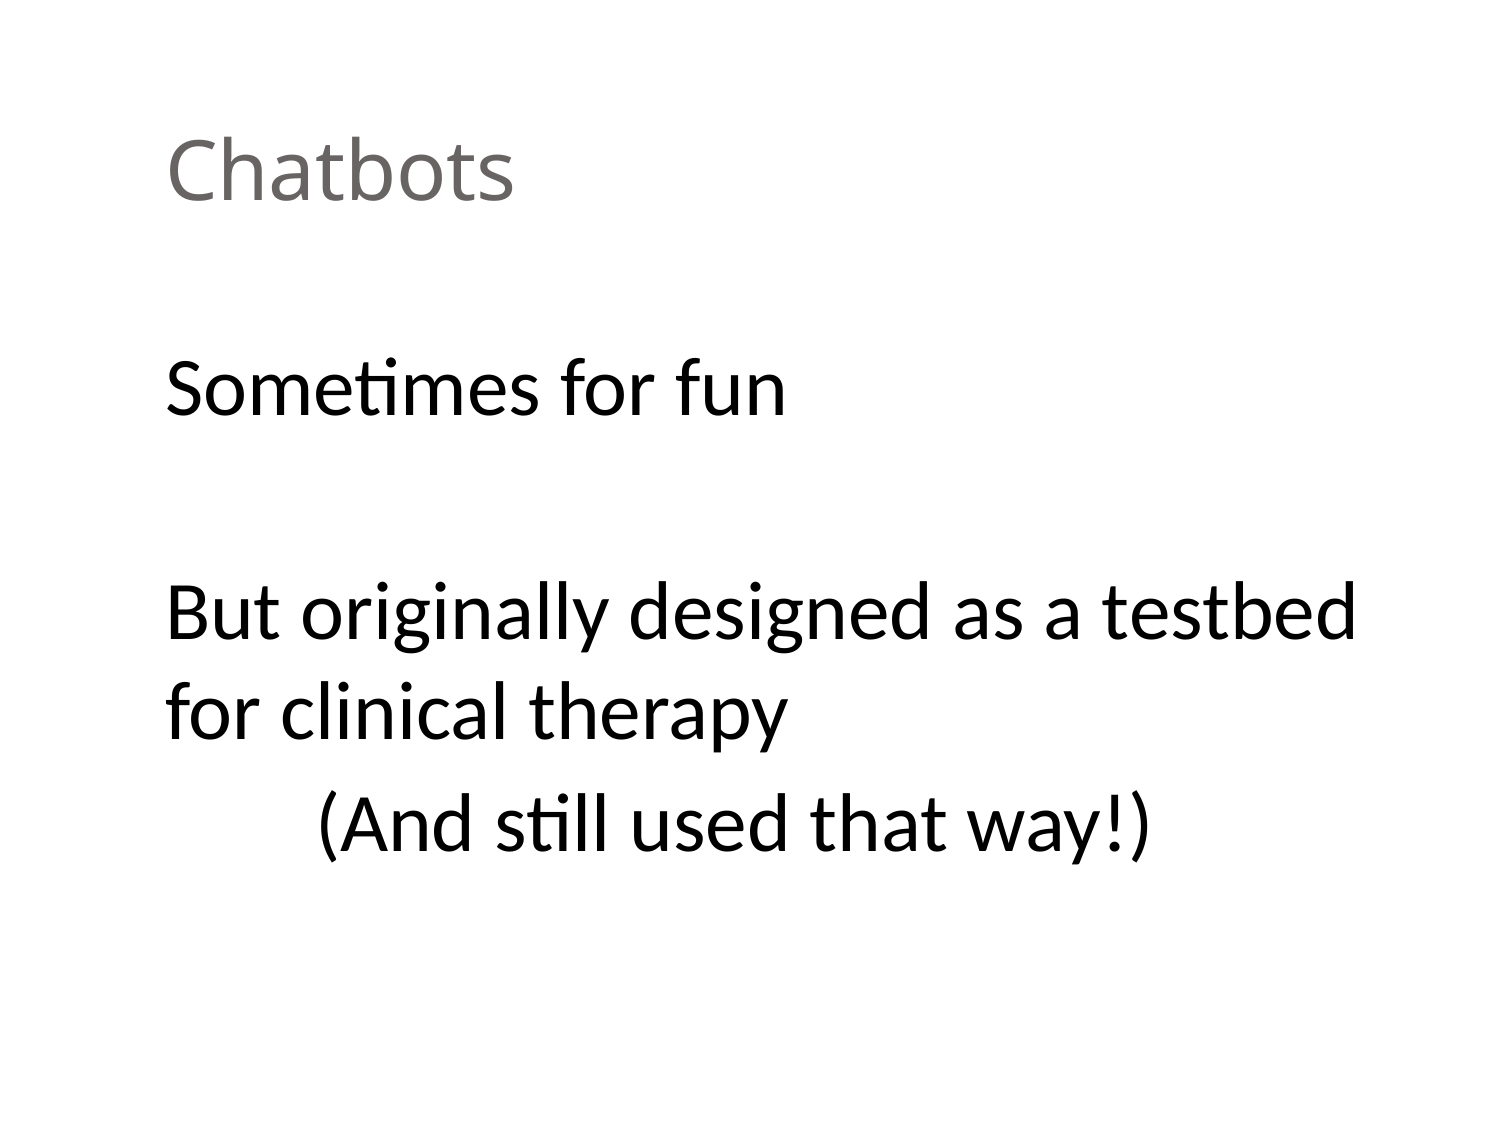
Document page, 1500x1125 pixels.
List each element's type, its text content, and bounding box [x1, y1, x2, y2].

list Sometimes for fun But originally designed as a testbed for clinical therapy (And still used that way!) [149, 324, 1426, 988]
title Chatbots [149, 44, 1426, 233]
